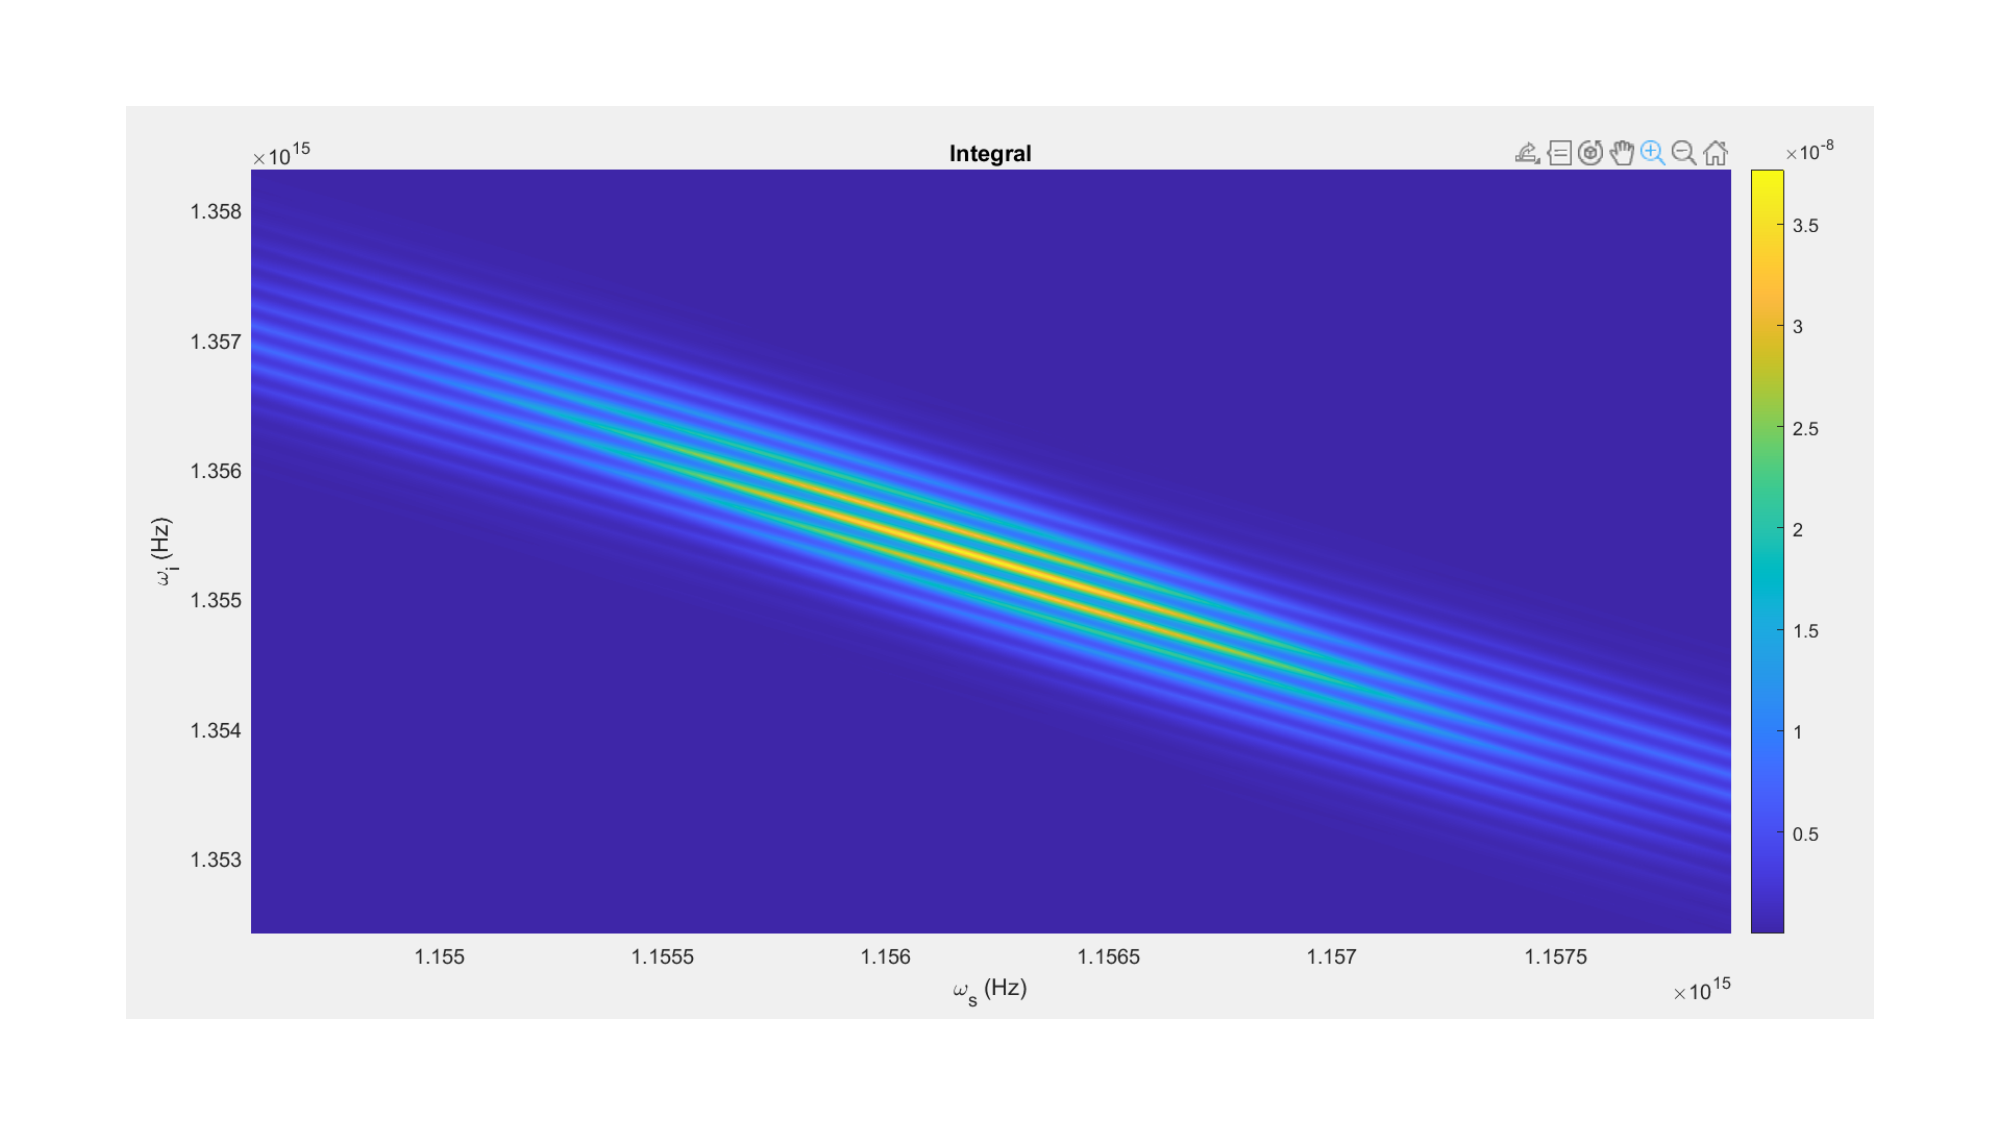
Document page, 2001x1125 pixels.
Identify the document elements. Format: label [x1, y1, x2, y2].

picture [125, 105, 1874, 1020]
